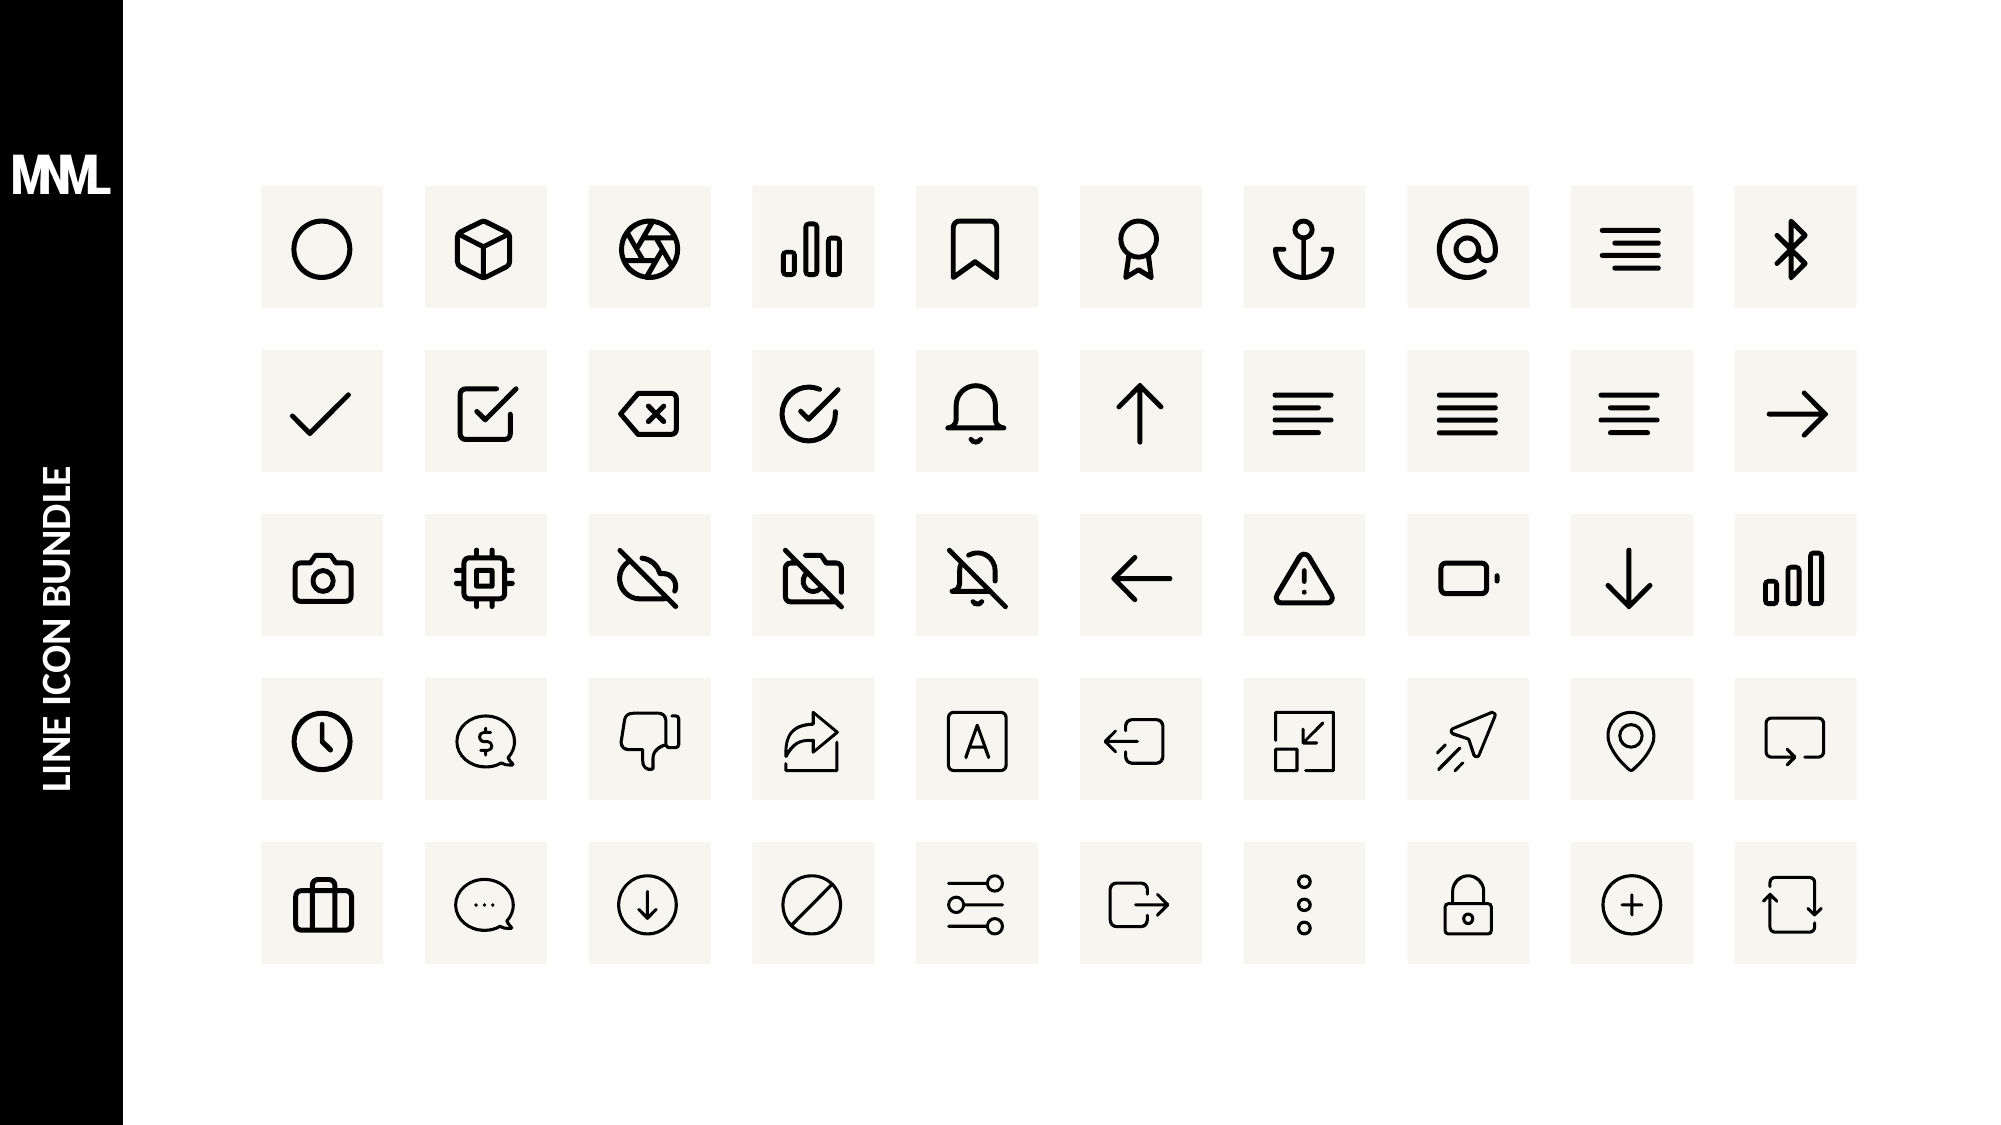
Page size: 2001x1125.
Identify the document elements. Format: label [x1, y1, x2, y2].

text_box [1763, 578, 1780, 607]
text_box [617, 874, 678, 936]
text_box [784, 740, 839, 773]
text_box [1272, 392, 1334, 398]
text_box [291, 710, 353, 773]
text_box [1598, 392, 1660, 398]
text_box [1762, 892, 1817, 934]
text_box [289, 392, 352, 437]
text_box [453, 547, 515, 610]
text_box [1612, 265, 1661, 271]
text_box [454, 218, 513, 281]
text_box [1608, 430, 1651, 436]
text_box [946, 547, 1009, 610]
text_box [1111, 554, 1173, 603]
text_box [1272, 405, 1321, 411]
text_box [1608, 405, 1651, 411]
text_box [455, 714, 517, 769]
text_box [781, 874, 843, 936]
text_box [1437, 746, 1462, 771]
text_box [1272, 430, 1321, 436]
text_box [1296, 897, 1312, 913]
text_box [782, 547, 845, 610]
text_box [1436, 392, 1498, 398]
text_box [1104, 729, 1139, 754]
text_box [474, 386, 519, 423]
text_box [803, 221, 820, 278]
text_box [1601, 874, 1663, 936]
text_box [947, 917, 1004, 936]
text_box [1116, 383, 1164, 445]
text_box [1785, 564, 1802, 607]
text_box [293, 877, 355, 933]
text_box [968, 436, 984, 445]
text_box [617, 390, 679, 437]
text_box [1612, 240, 1661, 246]
text_box [1134, 893, 1169, 917]
text_box [1494, 573, 1500, 584]
text_box [1436, 430, 1498, 436]
text_box [780, 249, 797, 278]
text_box [1766, 390, 1828, 438]
text_box [1296, 874, 1312, 890]
text_box [1449, 710, 1497, 759]
text_box [1118, 218, 1160, 280]
text_box [1436, 218, 1498, 280]
text_box [947, 874, 1004, 893]
text_box [1599, 252, 1661, 258]
text_box [1436, 743, 1447, 755]
text_box [1764, 716, 1826, 766]
text_box [1124, 718, 1165, 765]
text_box [950, 218, 1000, 280]
text_box [292, 552, 354, 604]
text_box [617, 547, 679, 610]
picture [0, 113, 122, 236]
text_box [825, 235, 842, 278]
text_box [1436, 405, 1498, 411]
text_box [947, 895, 1004, 915]
text_box [1274, 710, 1335, 773]
text_box [1108, 881, 1149, 929]
text_box [1443, 874, 1493, 936]
text_box [454, 877, 515, 932]
text_box [1273, 218, 1335, 280]
text_box [1605, 547, 1653, 610]
text_box [1296, 920, 1312, 936]
text_box [1438, 560, 1490, 597]
text_box [784, 710, 839, 758]
text_box [1606, 710, 1656, 773]
text_box [619, 711, 681, 772]
text_box [1768, 875, 1823, 917]
text_box [798, 387, 841, 422]
text_box [291, 218, 353, 280]
text_box [1272, 417, 1334, 423]
text_box [1598, 417, 1660, 423]
text_box [1808, 550, 1825, 607]
text_box [1599, 227, 1661, 233]
text_box [779, 384, 838, 444]
text_box [1436, 417, 1498, 423]
text_box [1774, 218, 1808, 281]
text_box [619, 218, 681, 280]
text_box [946, 710, 1008, 773]
text_box [457, 386, 513, 442]
text_box [945, 383, 1007, 431]
text_box [1454, 761, 1465, 773]
text_box [1273, 551, 1335, 606]
